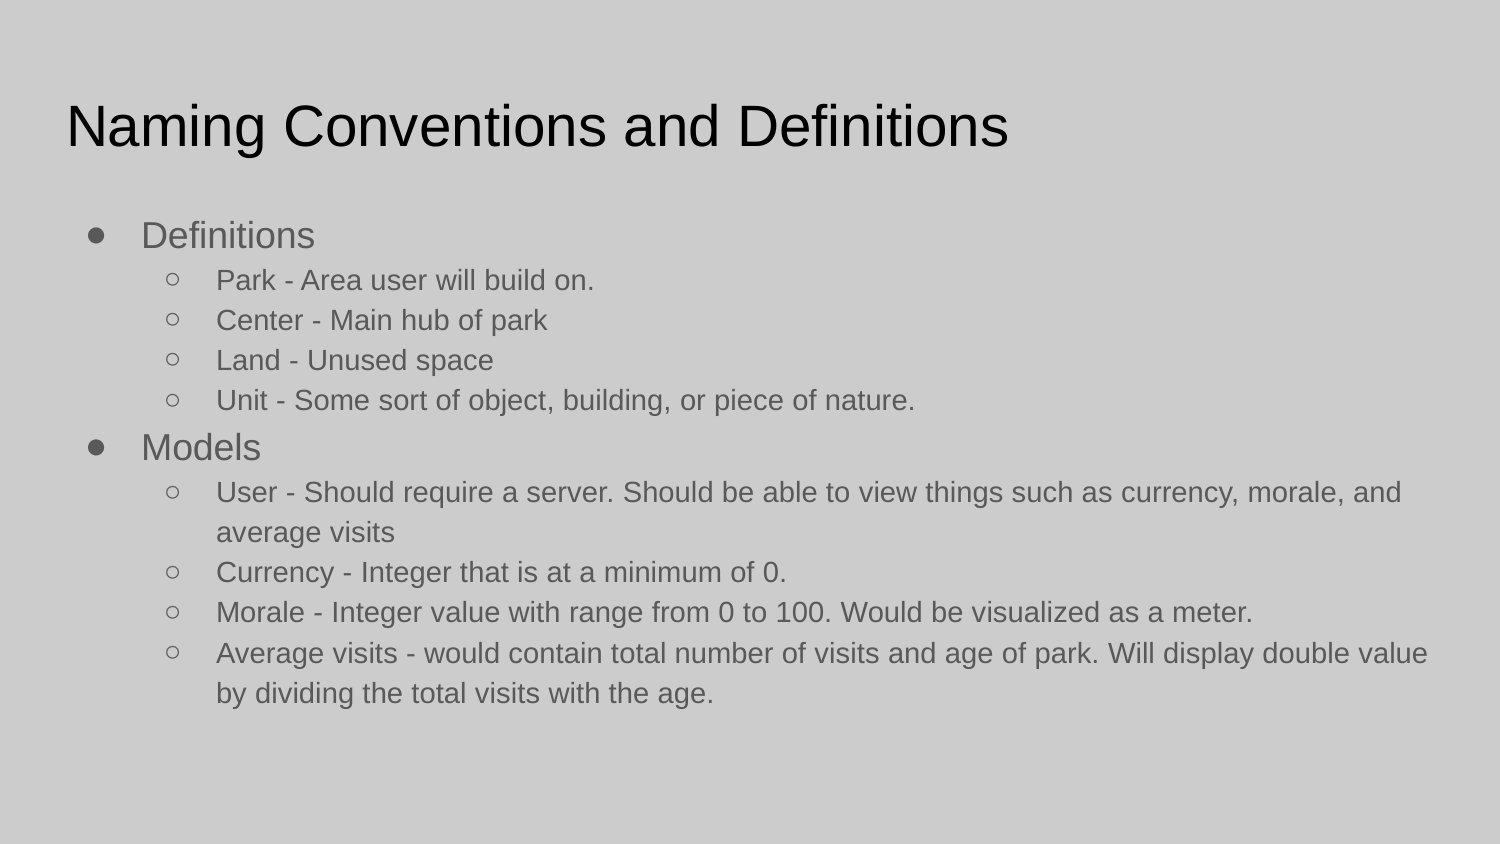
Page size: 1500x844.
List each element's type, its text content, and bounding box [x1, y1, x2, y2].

list Definitions Park - Area user will build on. Center - Main hub of park Land - Unused space Unit - Some sort of object, building, or piece of nature. Models User - Should require a server. Should be able to view things such as currency, morale, and average visits Currency - Integer that is at a minimum of 0. Morale - Integer value with range from 0 to 100. Would be visualized as a meter. Average visits - would contain total number of visits and age of park. Will display double value by dividing the total visits with the age. [51, 189, 1449, 750]
title Naming Conventions and Definitions [51, 72, 1449, 167]
